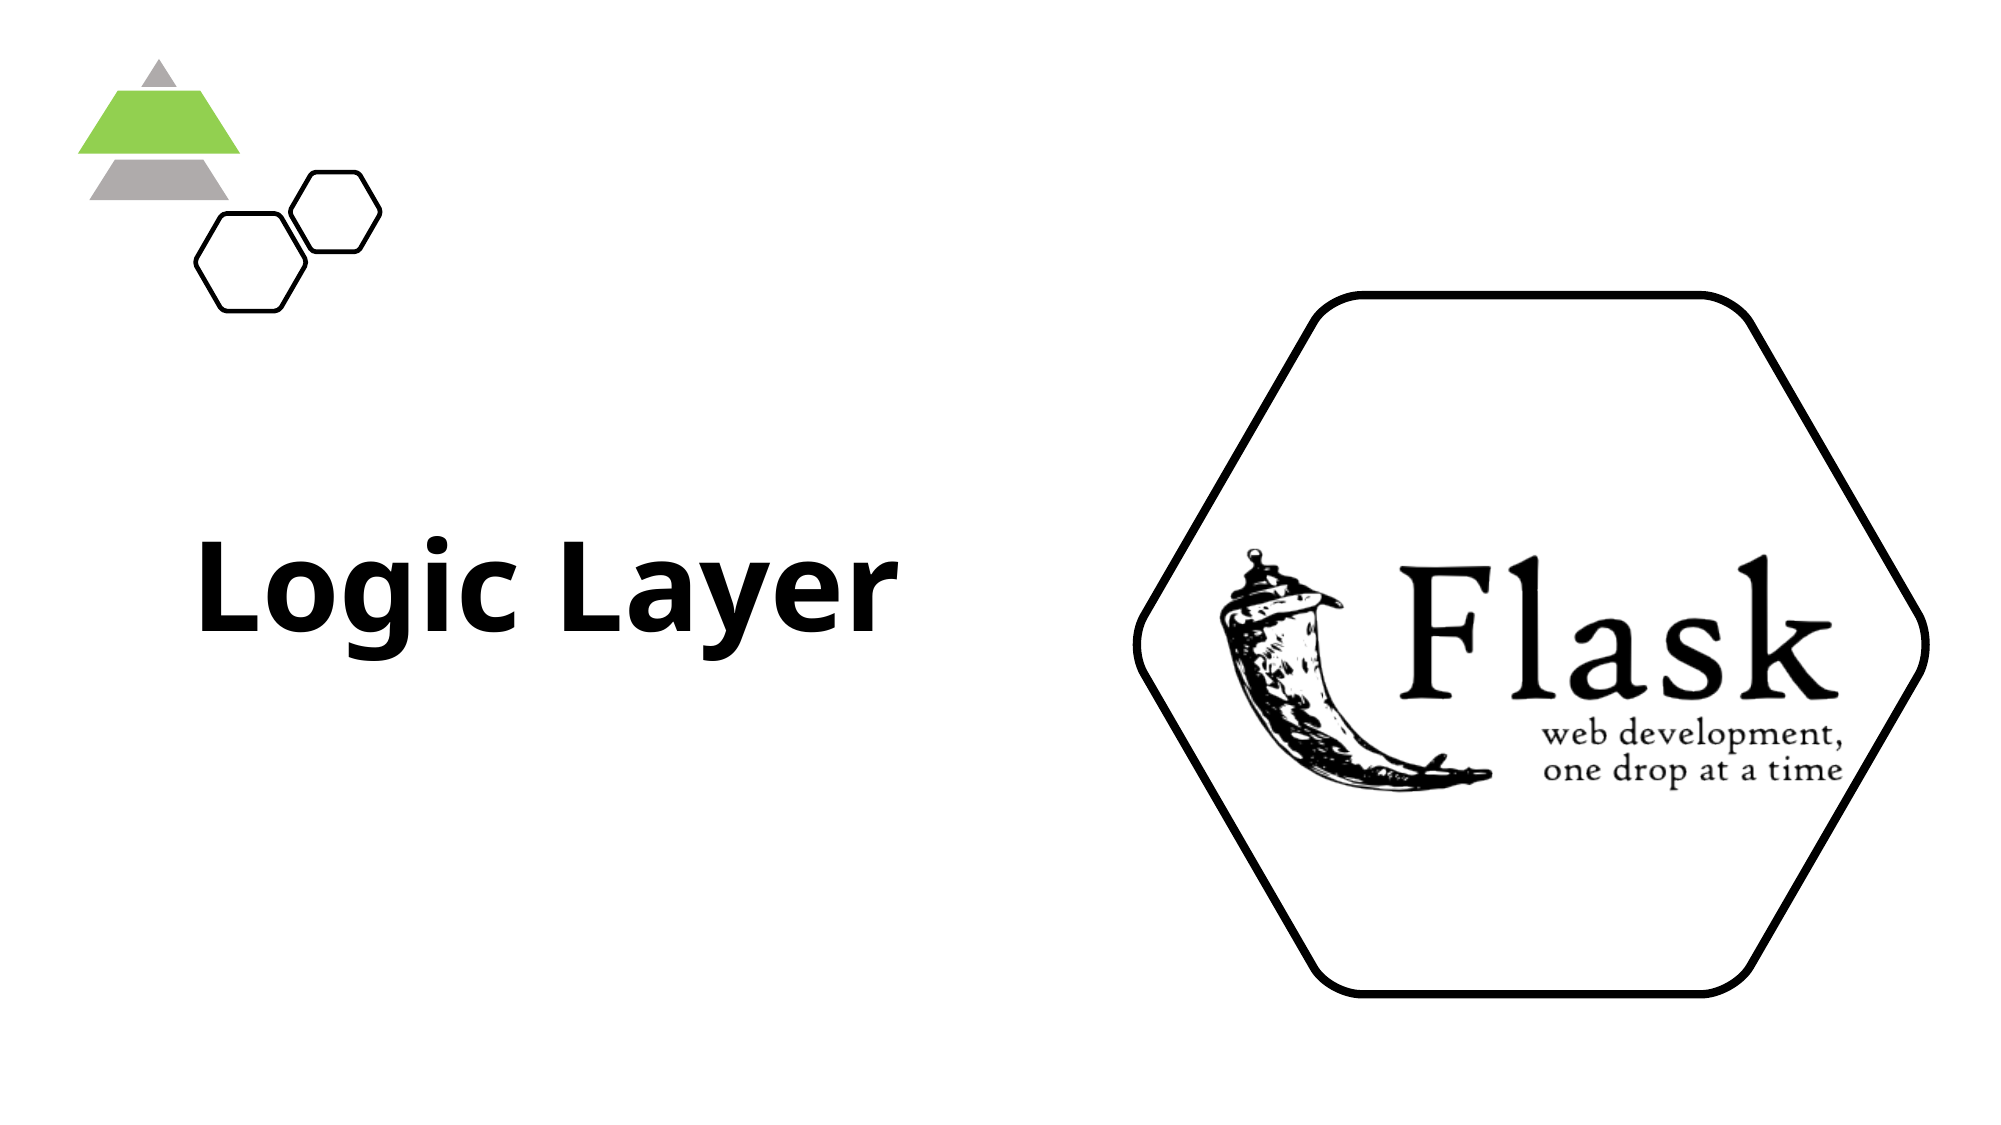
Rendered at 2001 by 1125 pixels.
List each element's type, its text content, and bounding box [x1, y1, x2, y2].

text_box [1136, 295, 1926, 778]
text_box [195, 172, 381, 312]
picture [1203, 541, 1859, 798]
text_box Logic Layer [176, 499, 946, 665]
text_box [75, 89, 243, 155]
text_box [87, 158, 213, 202]
text_box [1215, 798, 1848, 995]
text_box [139, 57, 179, 88]
